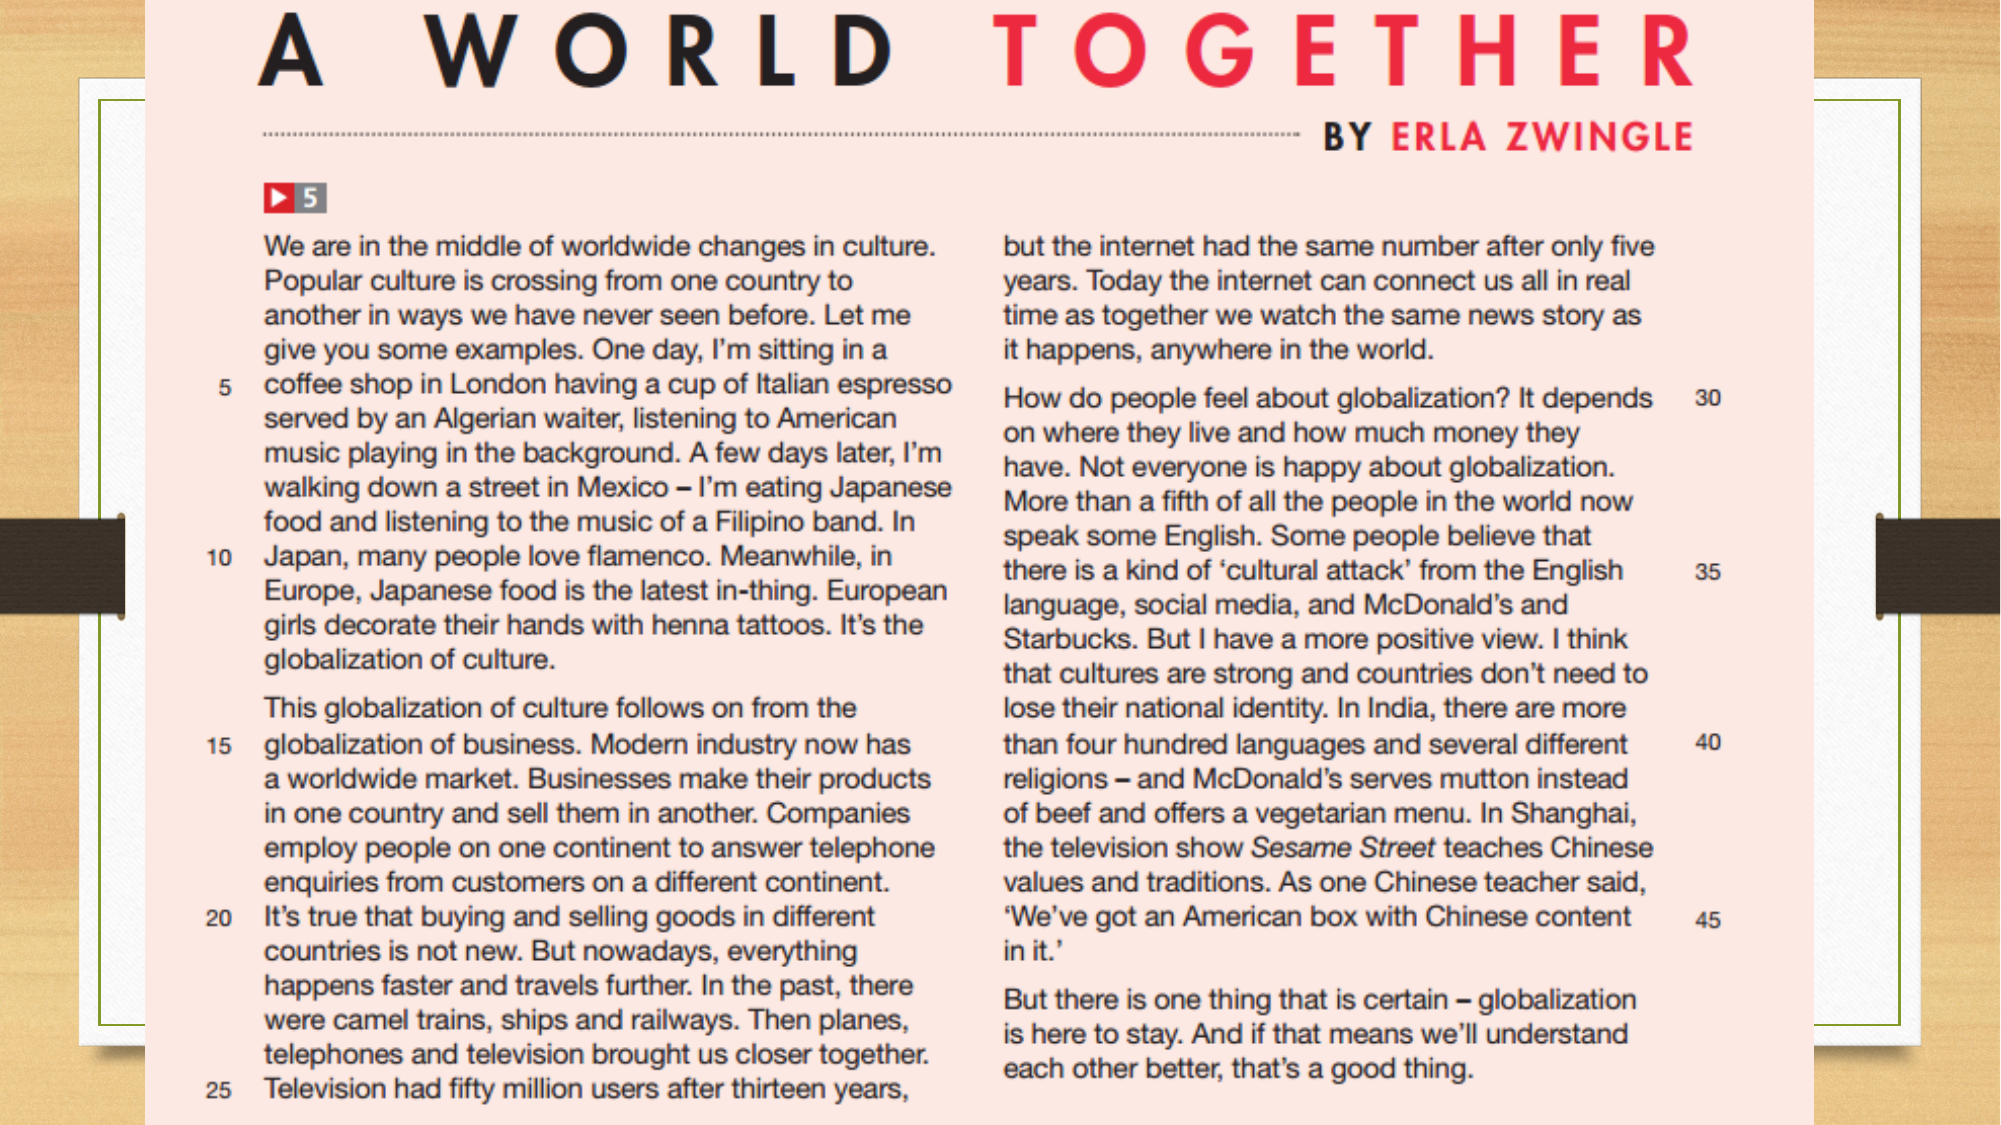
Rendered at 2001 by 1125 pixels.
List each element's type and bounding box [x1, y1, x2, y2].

picture [0, 0, 145, 1125]
list [145, 0, 1814, 1125]
picture [1814, 0, 2001, 1125]
